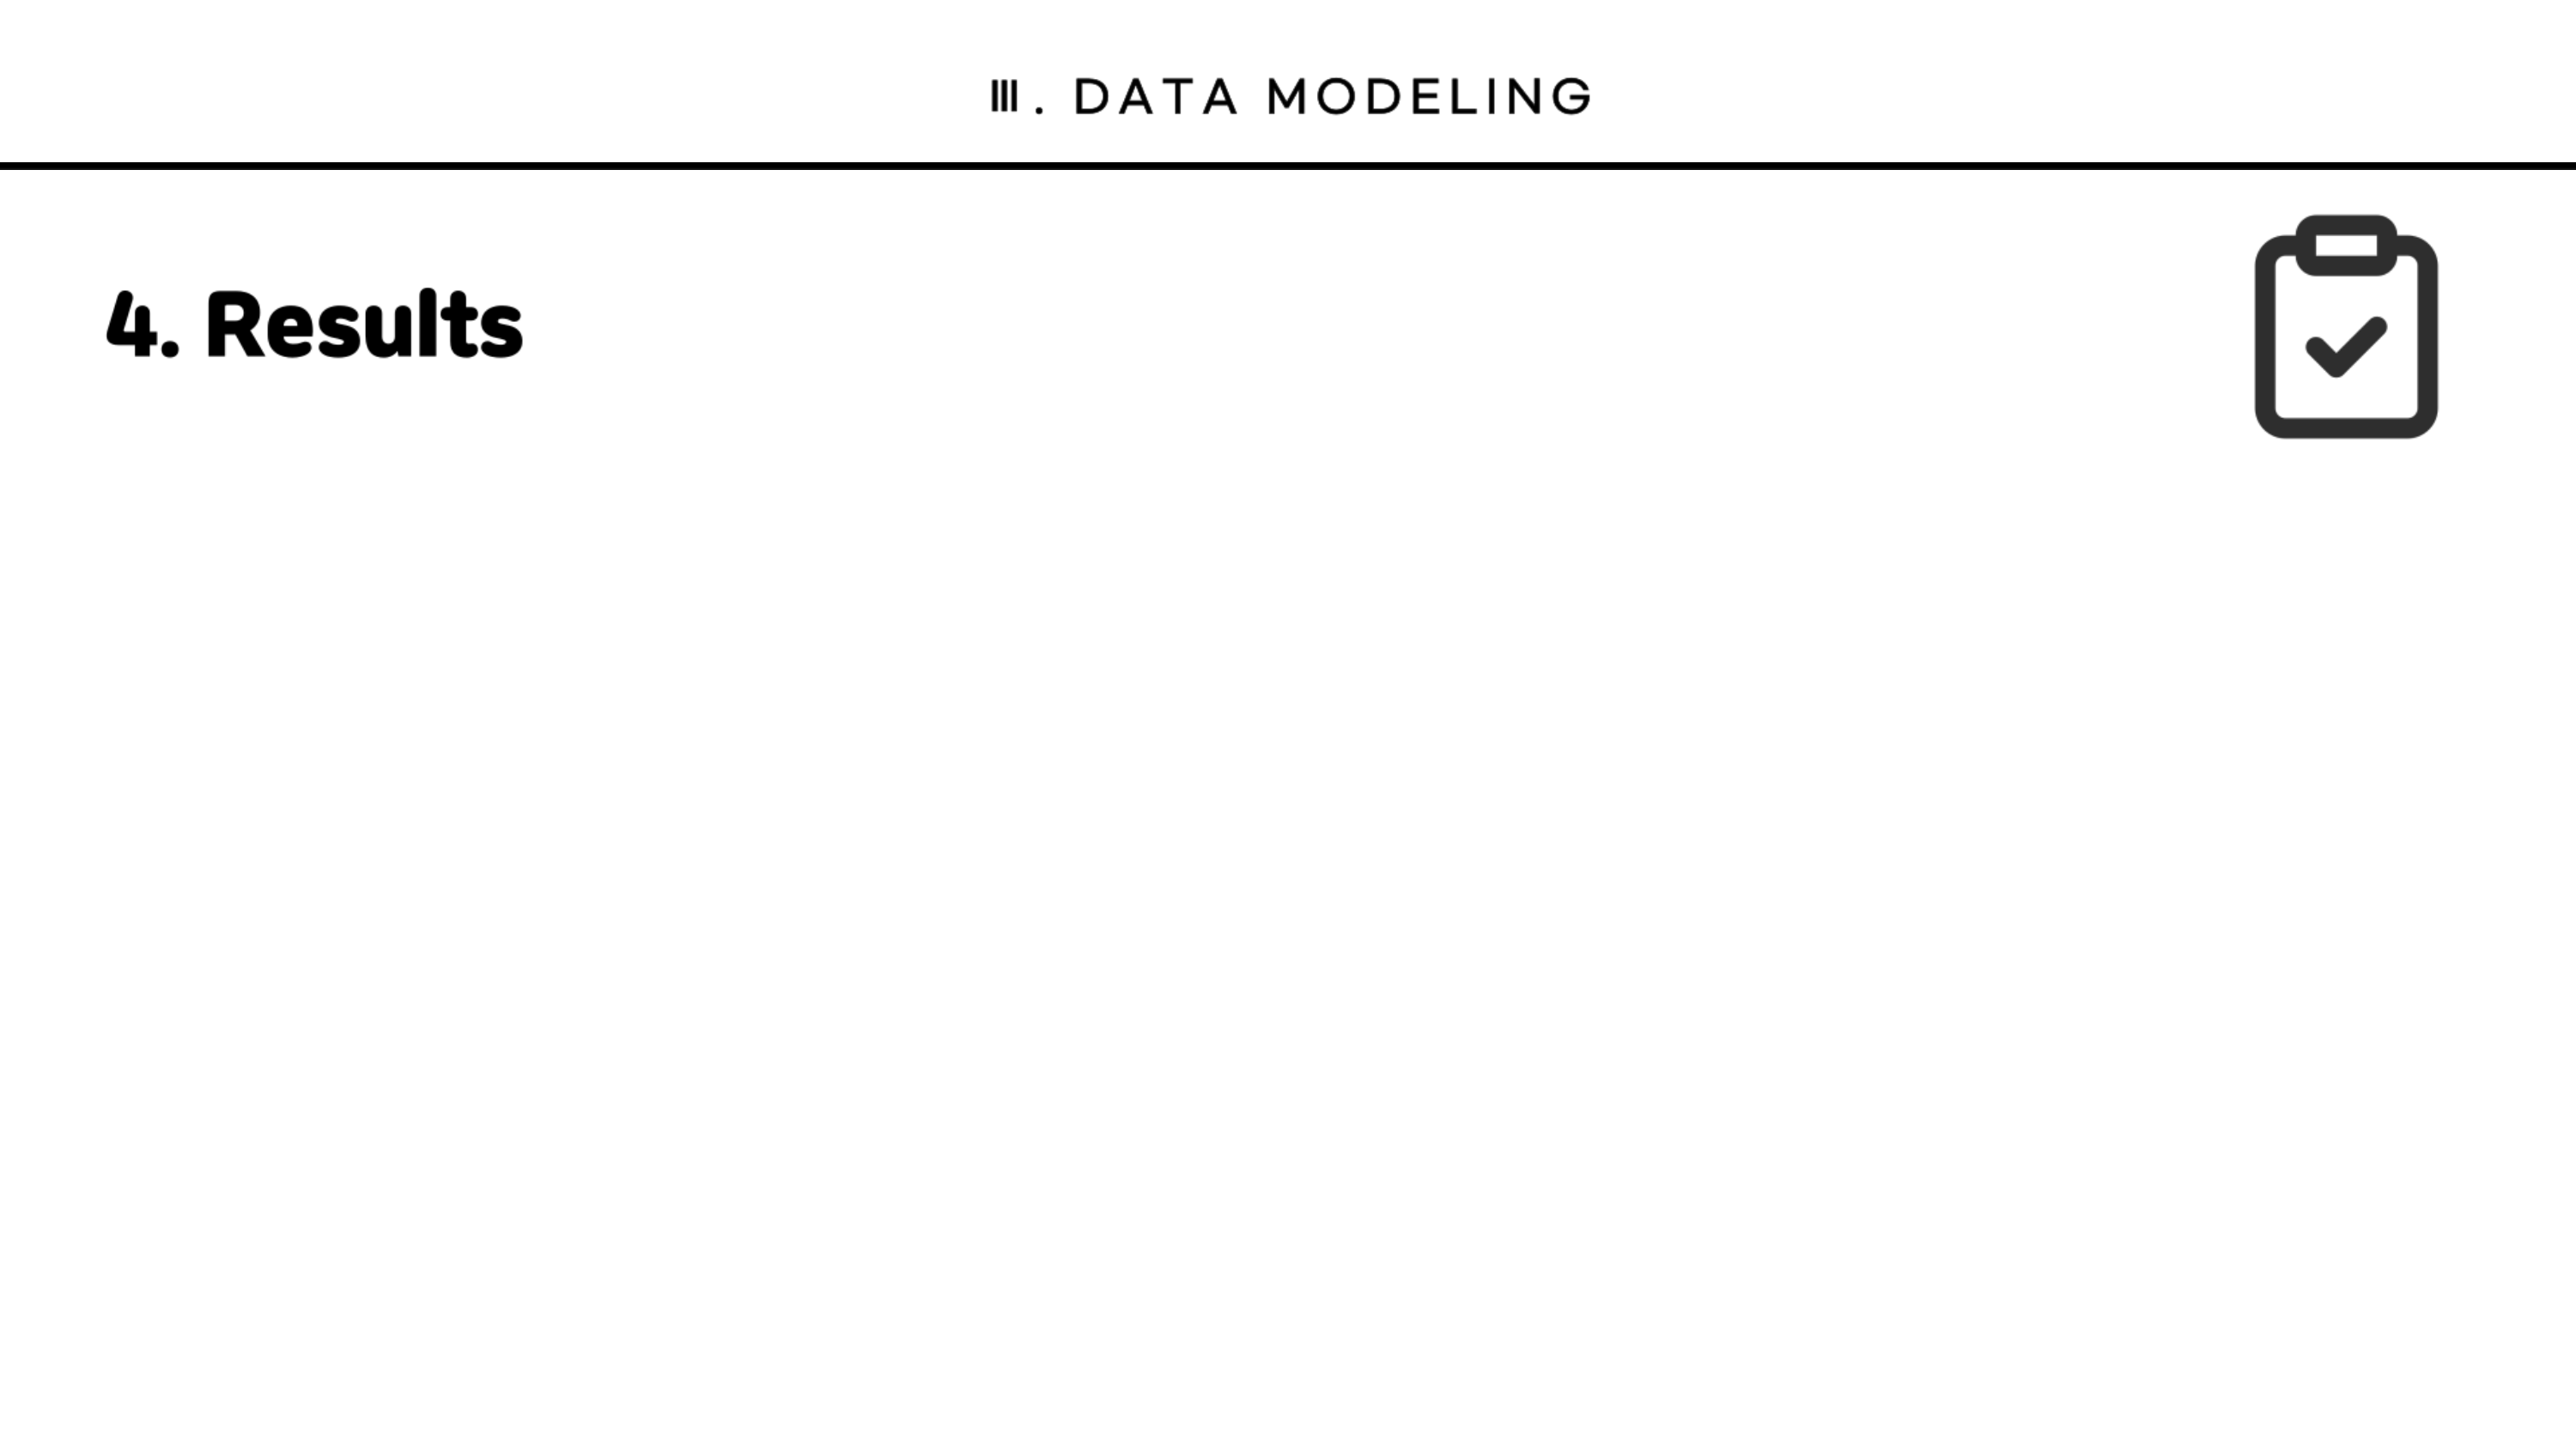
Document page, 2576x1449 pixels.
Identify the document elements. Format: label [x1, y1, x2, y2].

picture [94, 258, 562, 421]
text_box [0, 162, 2576, 170]
picture [743, 66, 1610, 136]
text_box [2225, 205, 2469, 449]
